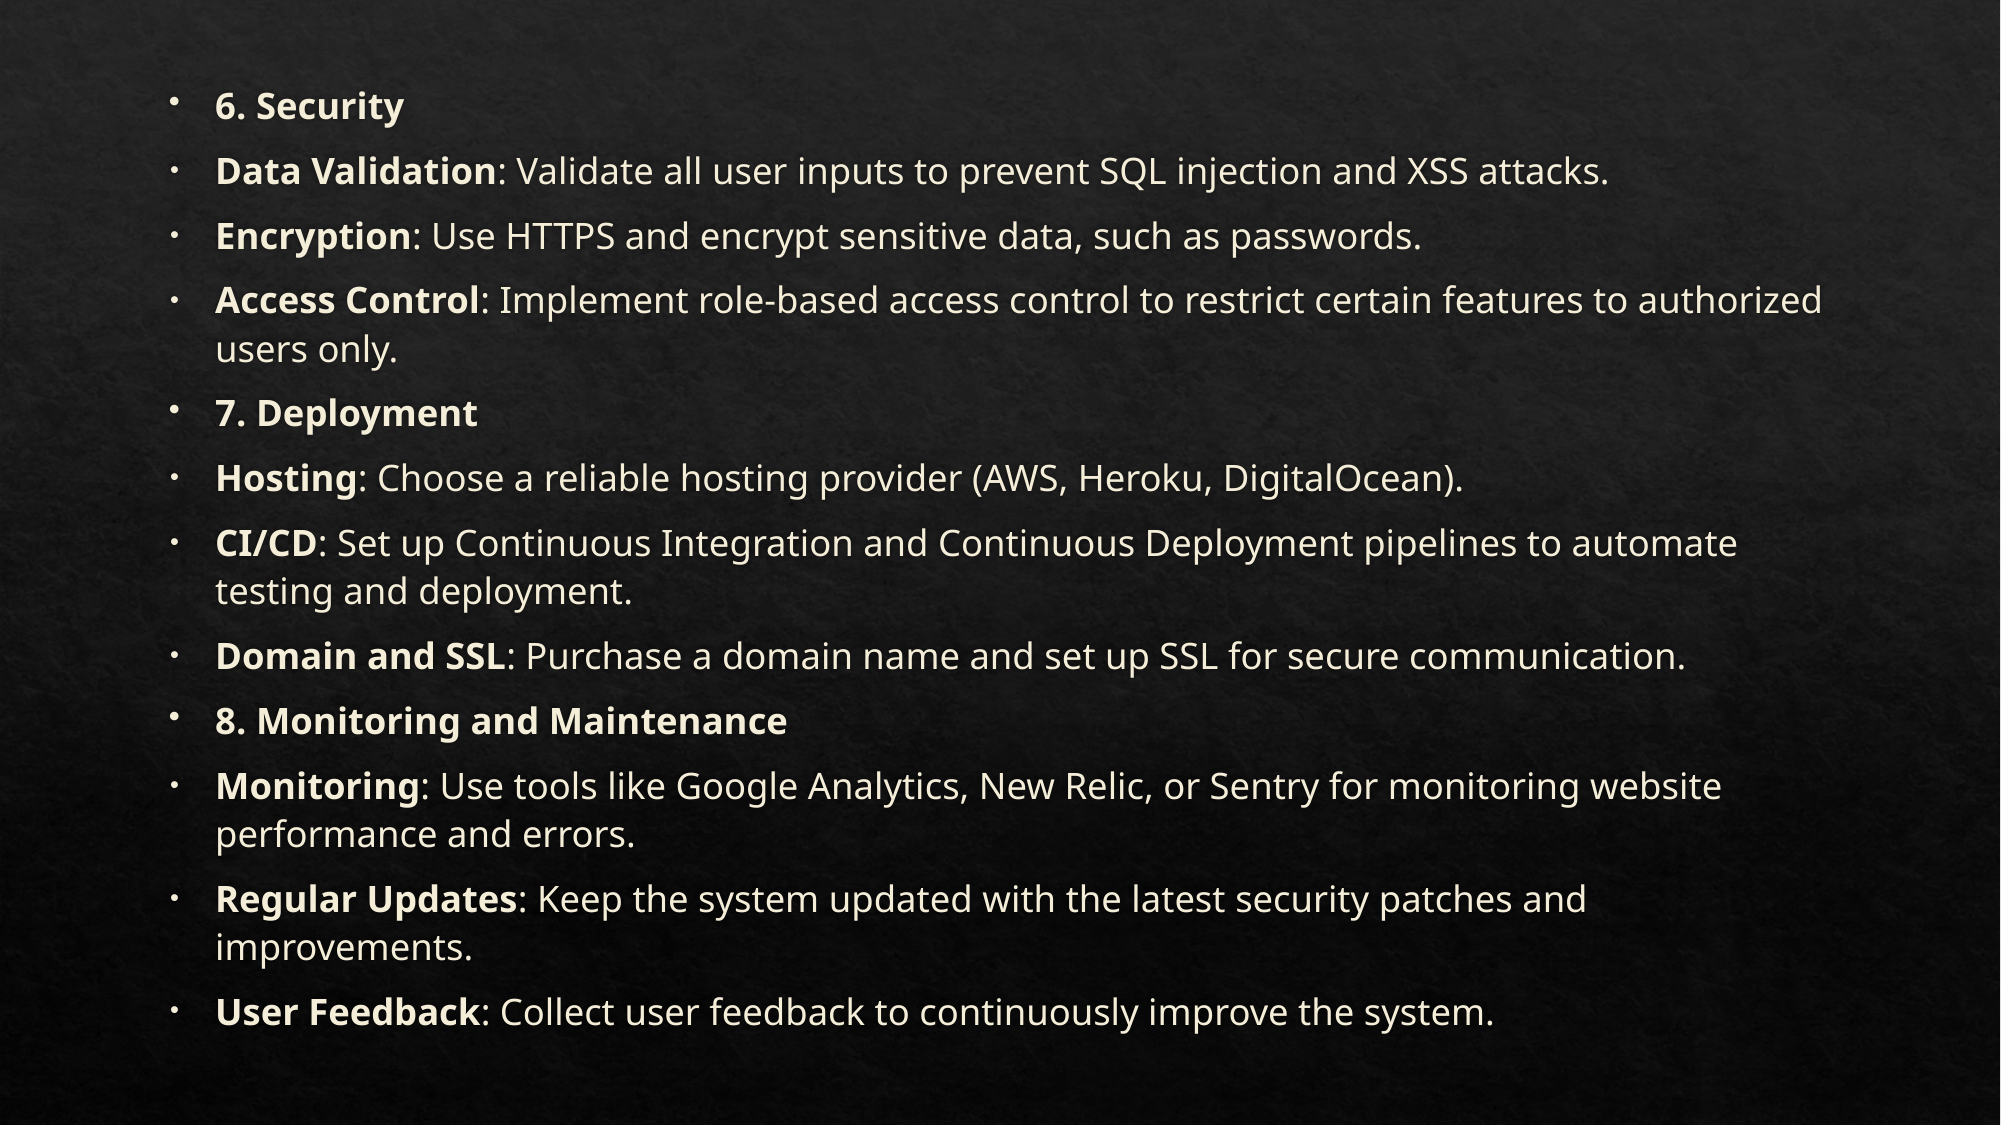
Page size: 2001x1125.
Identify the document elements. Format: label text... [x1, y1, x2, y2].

list 6. Security Data Validation: Validate all user inputs to prevent SQL injection and XSS attacks. Encryption: Use HTTPS and encrypt sensitive data, such as passwords. Access Control: Implement role-based access control to restrict certain features to authorized users only. 7. Deployment Hosting: Choose a reliable hosting provider (AWS, Heroku, DigitalOcean). CI/CD: Set up Continuous Integration and Continuous Deployment pipelines to automate testing and deployment. Domain and SSL: Purchase a domain name and set up SSL for secure communication. 8. Monitoring and Maintenance Monitoring: Use tools like Google Analytics, New Relic, or Sentry for monitoring website performance and errors. Regular Updates: Keep the system updated with the latest security patches and improvements. User Feedback: Collect user feedback to continuously improve the system. [149, 71, 1849, 1053]
